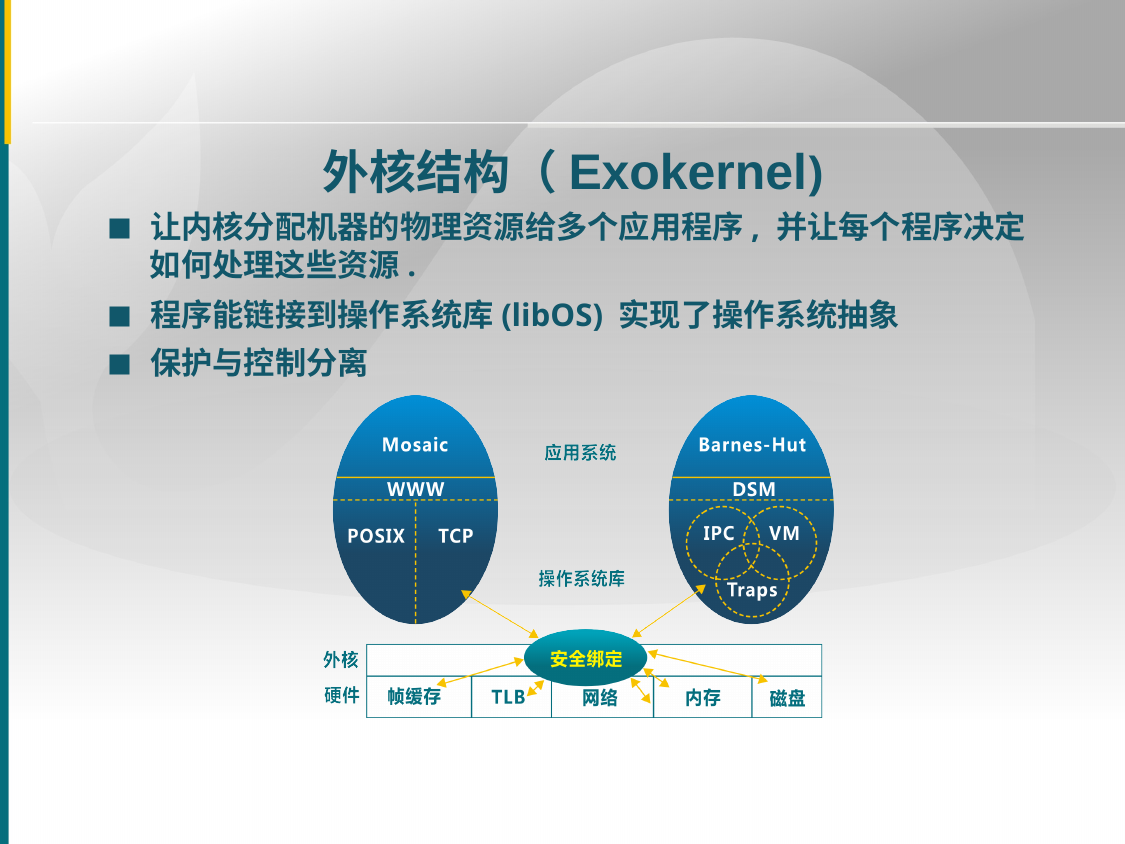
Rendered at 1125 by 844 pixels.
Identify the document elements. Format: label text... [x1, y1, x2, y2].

picture [0, 0, 1125, 844]
text_box 外核结构（Exokernel) [307, 131, 1046, 207]
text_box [92, 200, 1043, 389]
